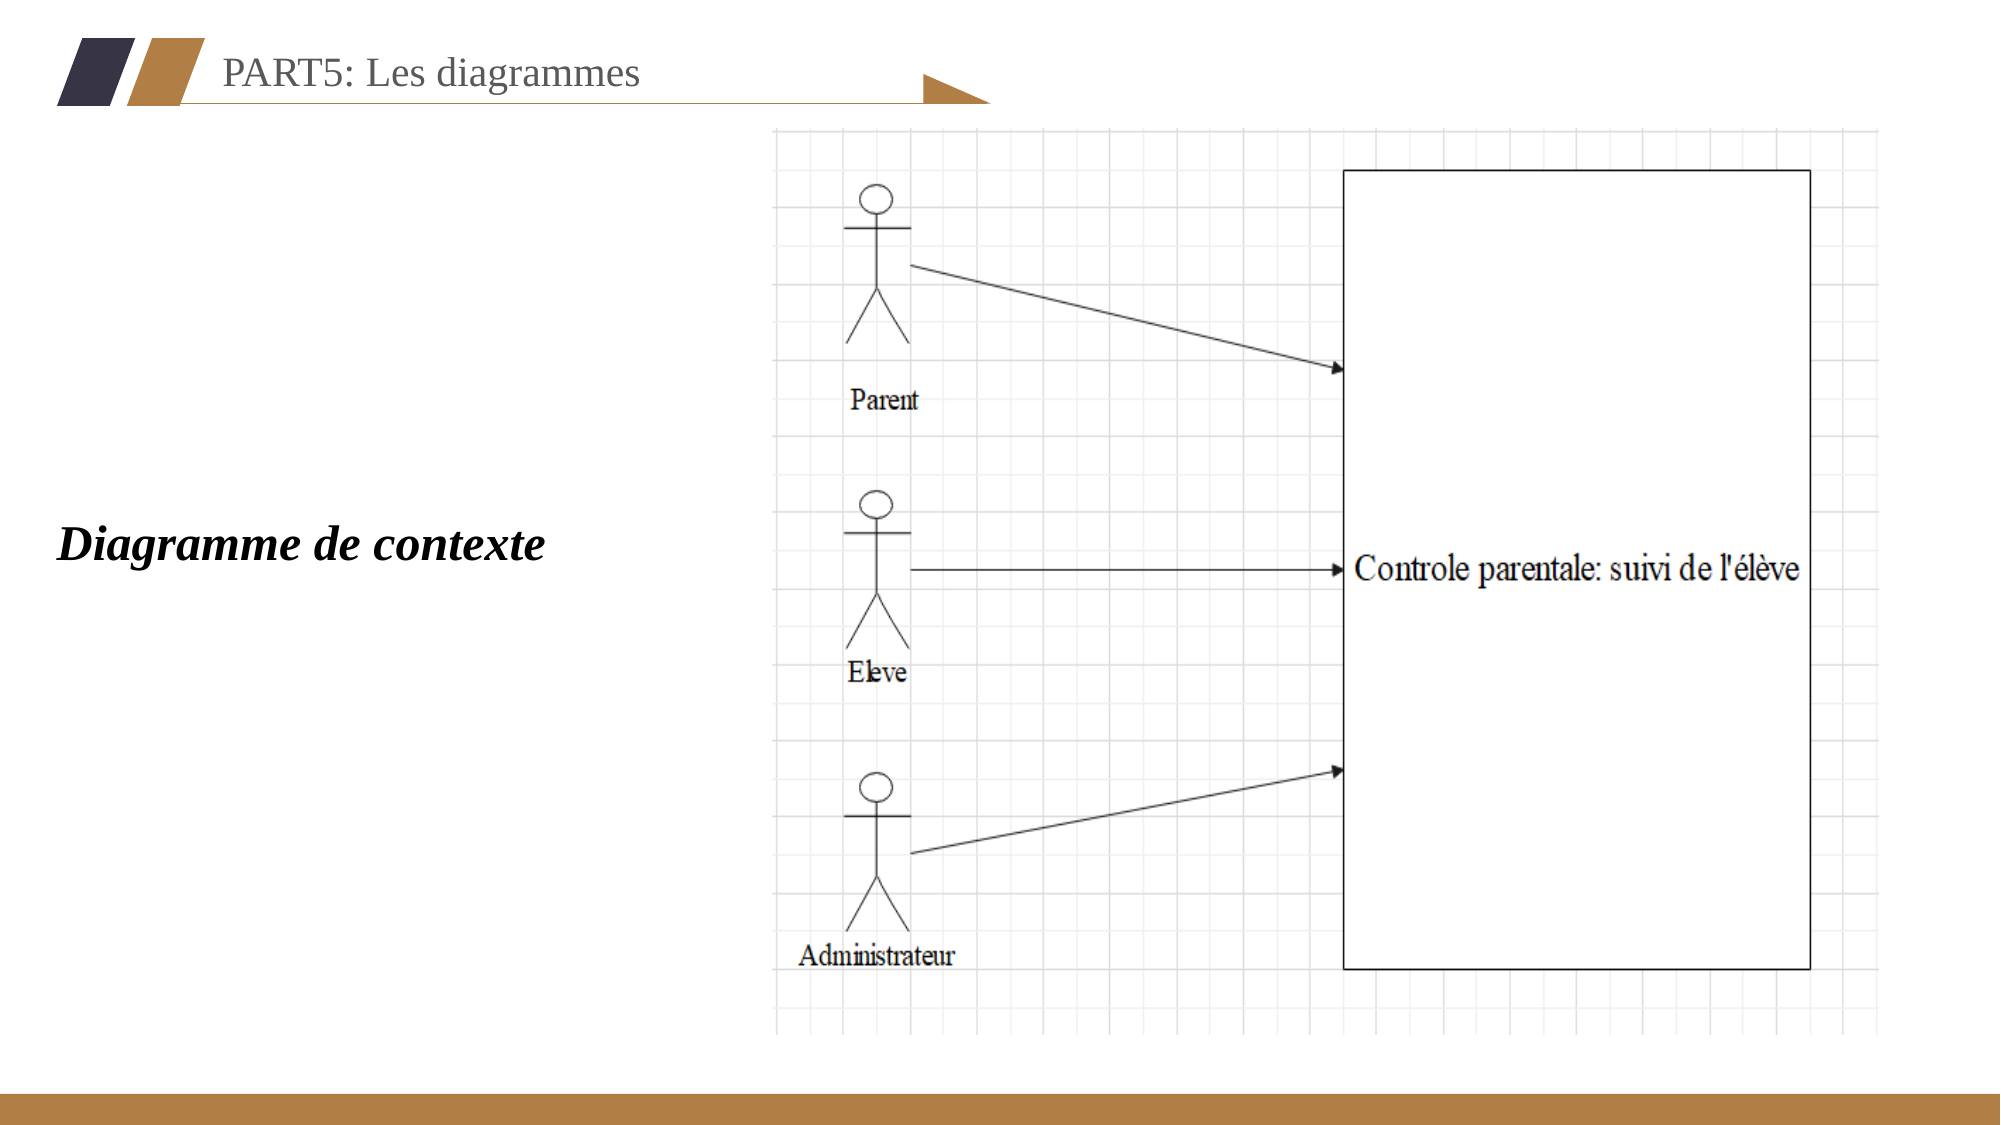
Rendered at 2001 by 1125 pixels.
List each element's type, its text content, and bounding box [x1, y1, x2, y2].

picture [772, 128, 1879, 1035]
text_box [108, 274, 772, 918]
text_box Diagramme de contexte [41, 503, 108, 579]
text_box PART5: Les diagrammes [207, 27, 939, 103]
